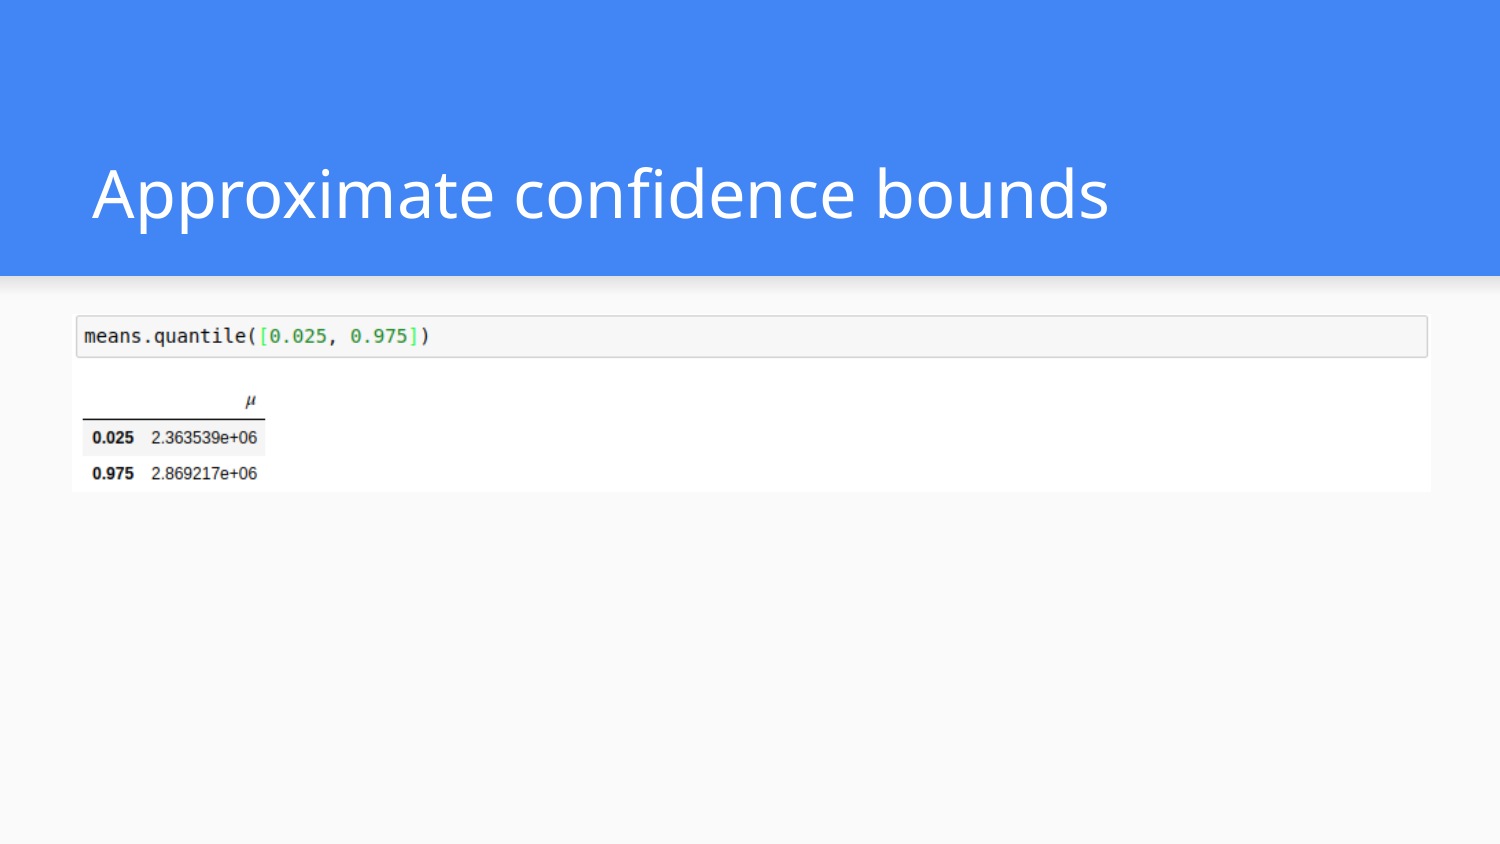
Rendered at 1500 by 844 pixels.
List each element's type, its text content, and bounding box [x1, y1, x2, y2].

picture [72, 314, 1431, 492]
title Approximate confidence bounds [77, 121, 1427, 248]
